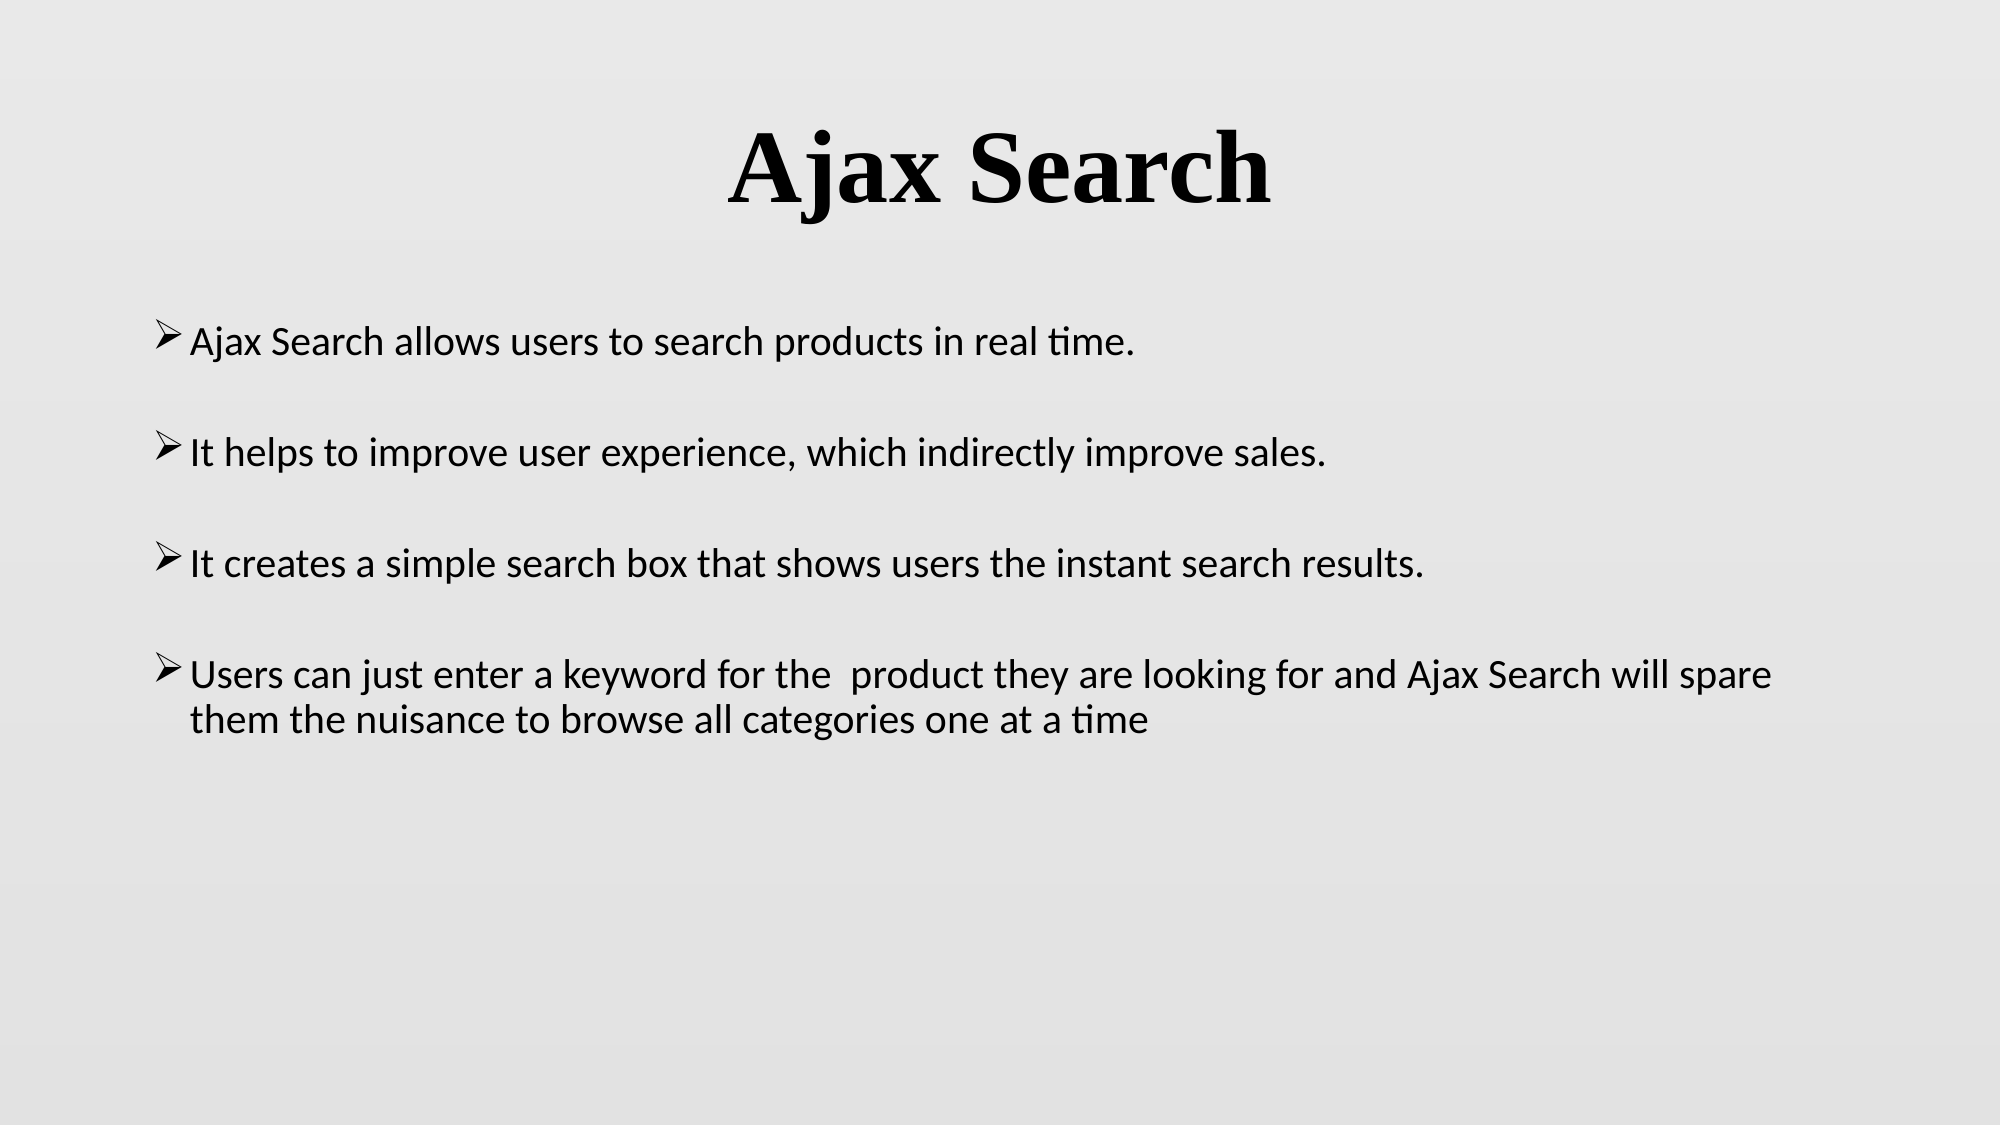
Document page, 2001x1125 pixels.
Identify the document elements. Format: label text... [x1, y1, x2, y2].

list Ajax Search allows users to search products in real time. It helps to improve user experience, which indirectly improve sales. It creates a simple search box that shows users the instant search results. Users can just enter a keyword for the product they are looking for and Ajax Search will spare them the nuisance to browse all categories one at a time [137, 312, 1863, 1027]
title Ajax Search [137, 59, 1863, 278]
